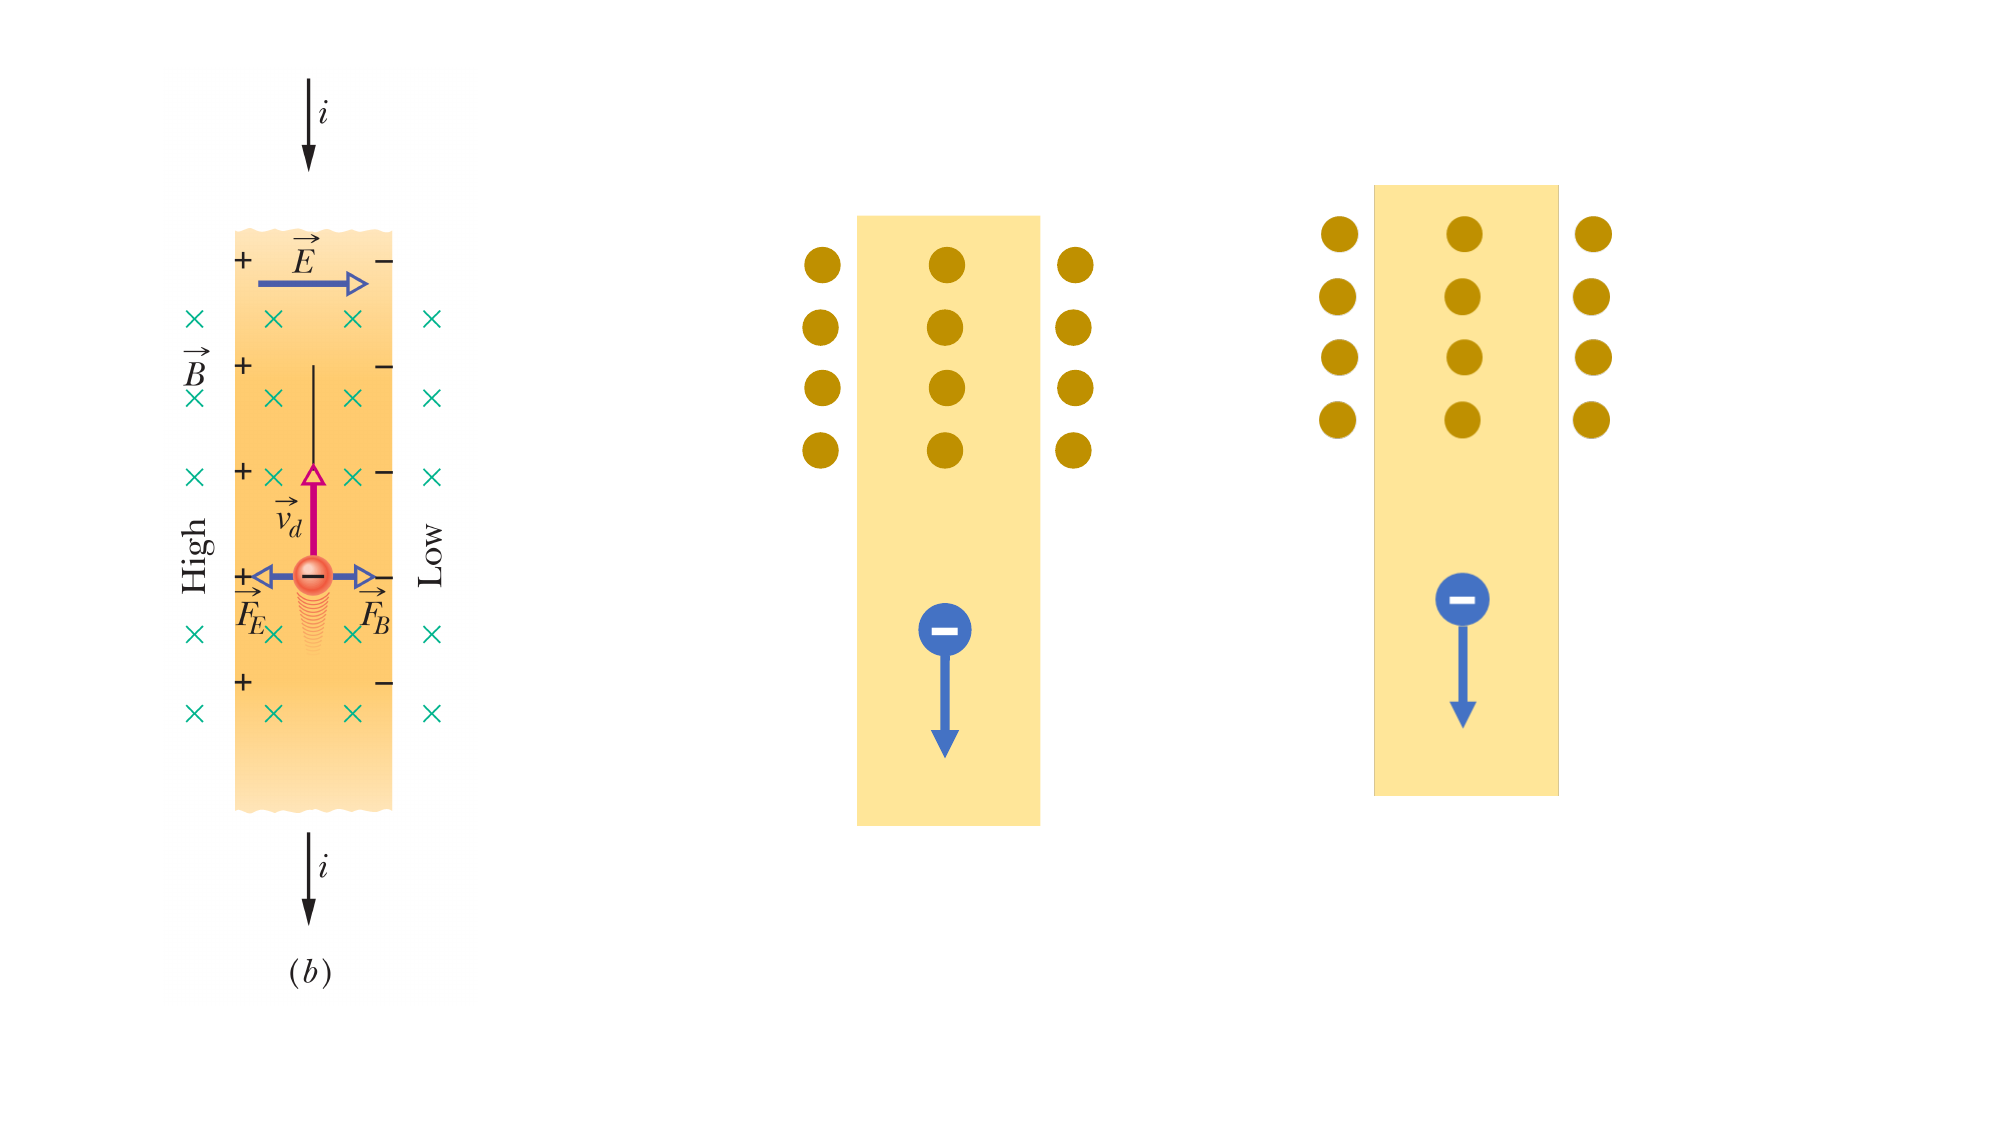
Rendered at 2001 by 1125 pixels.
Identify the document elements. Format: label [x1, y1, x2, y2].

picture [163, 67, 478, 1006]
picture [1319, 185, 1612, 796]
text_box [802, 215, 1094, 826]
